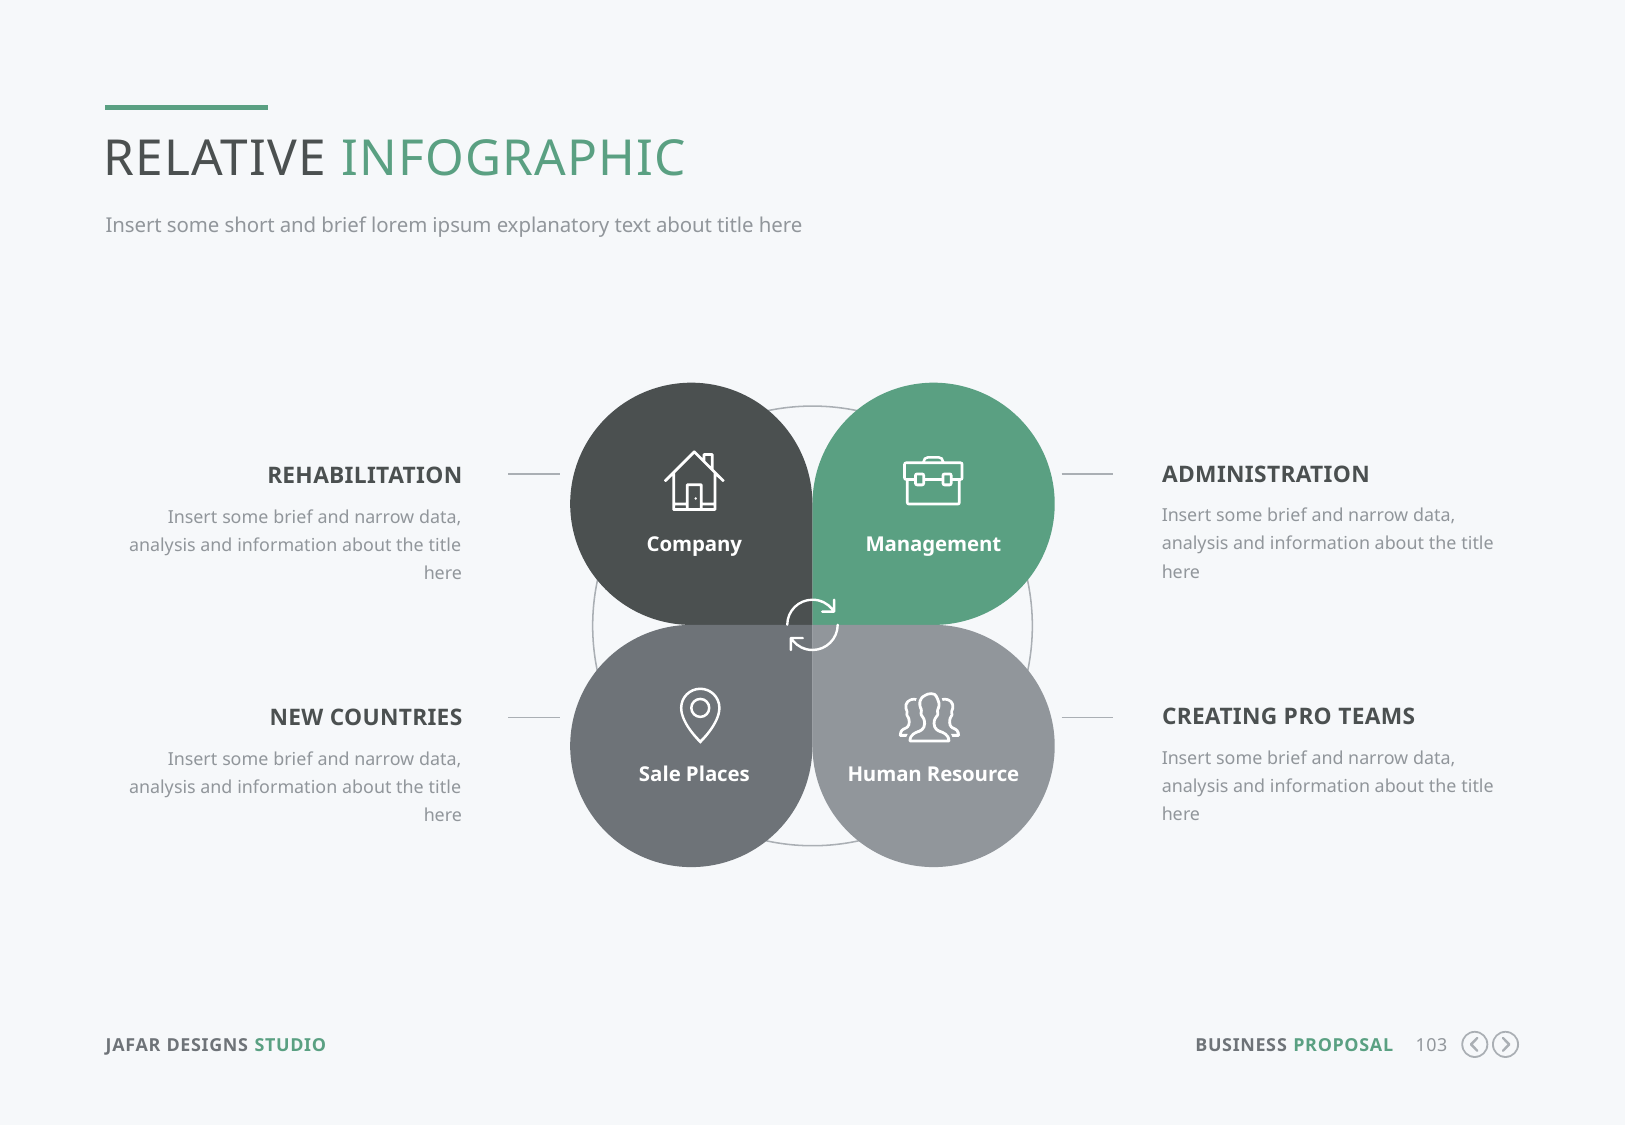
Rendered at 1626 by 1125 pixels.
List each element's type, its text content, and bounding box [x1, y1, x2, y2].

list Insert some short and brief lorem ipsum explanatory text about title here [105, 209, 1519, 241]
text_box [1161, 459, 1519, 555]
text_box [570, 382, 1055, 868]
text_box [105, 703, 463, 799]
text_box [105, 460, 463, 556]
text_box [1161, 701, 1519, 797]
list relative infographic [103, 125, 1518, 188]
